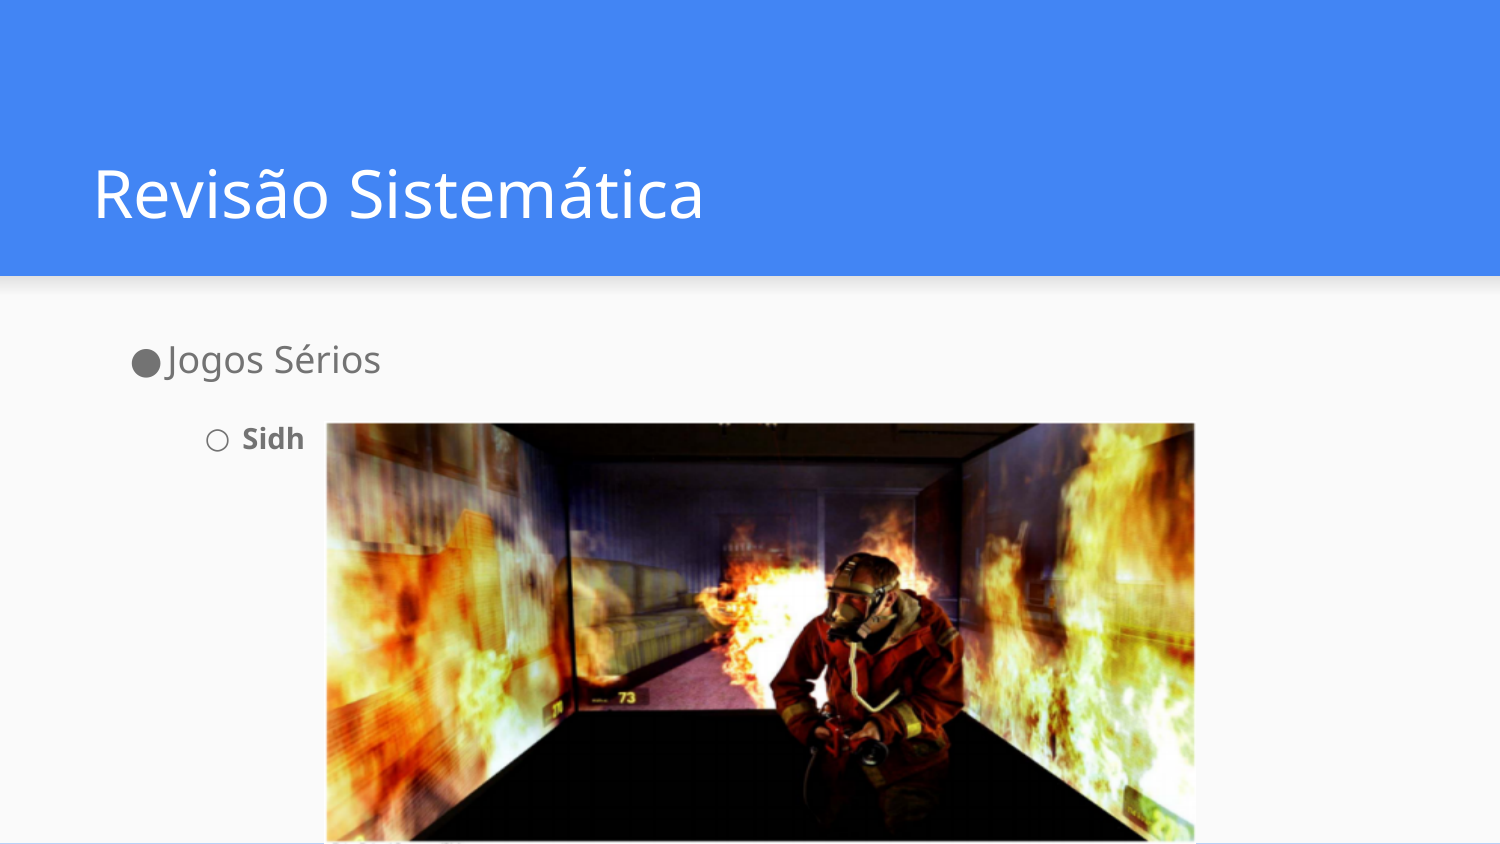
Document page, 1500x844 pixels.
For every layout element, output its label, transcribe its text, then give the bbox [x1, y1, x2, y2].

list Jogos Sérios Sidh [77, 314, 1427, 760]
picture [324, 421, 1196, 844]
title Revisão Sistemática [77, 121, 1427, 248]
